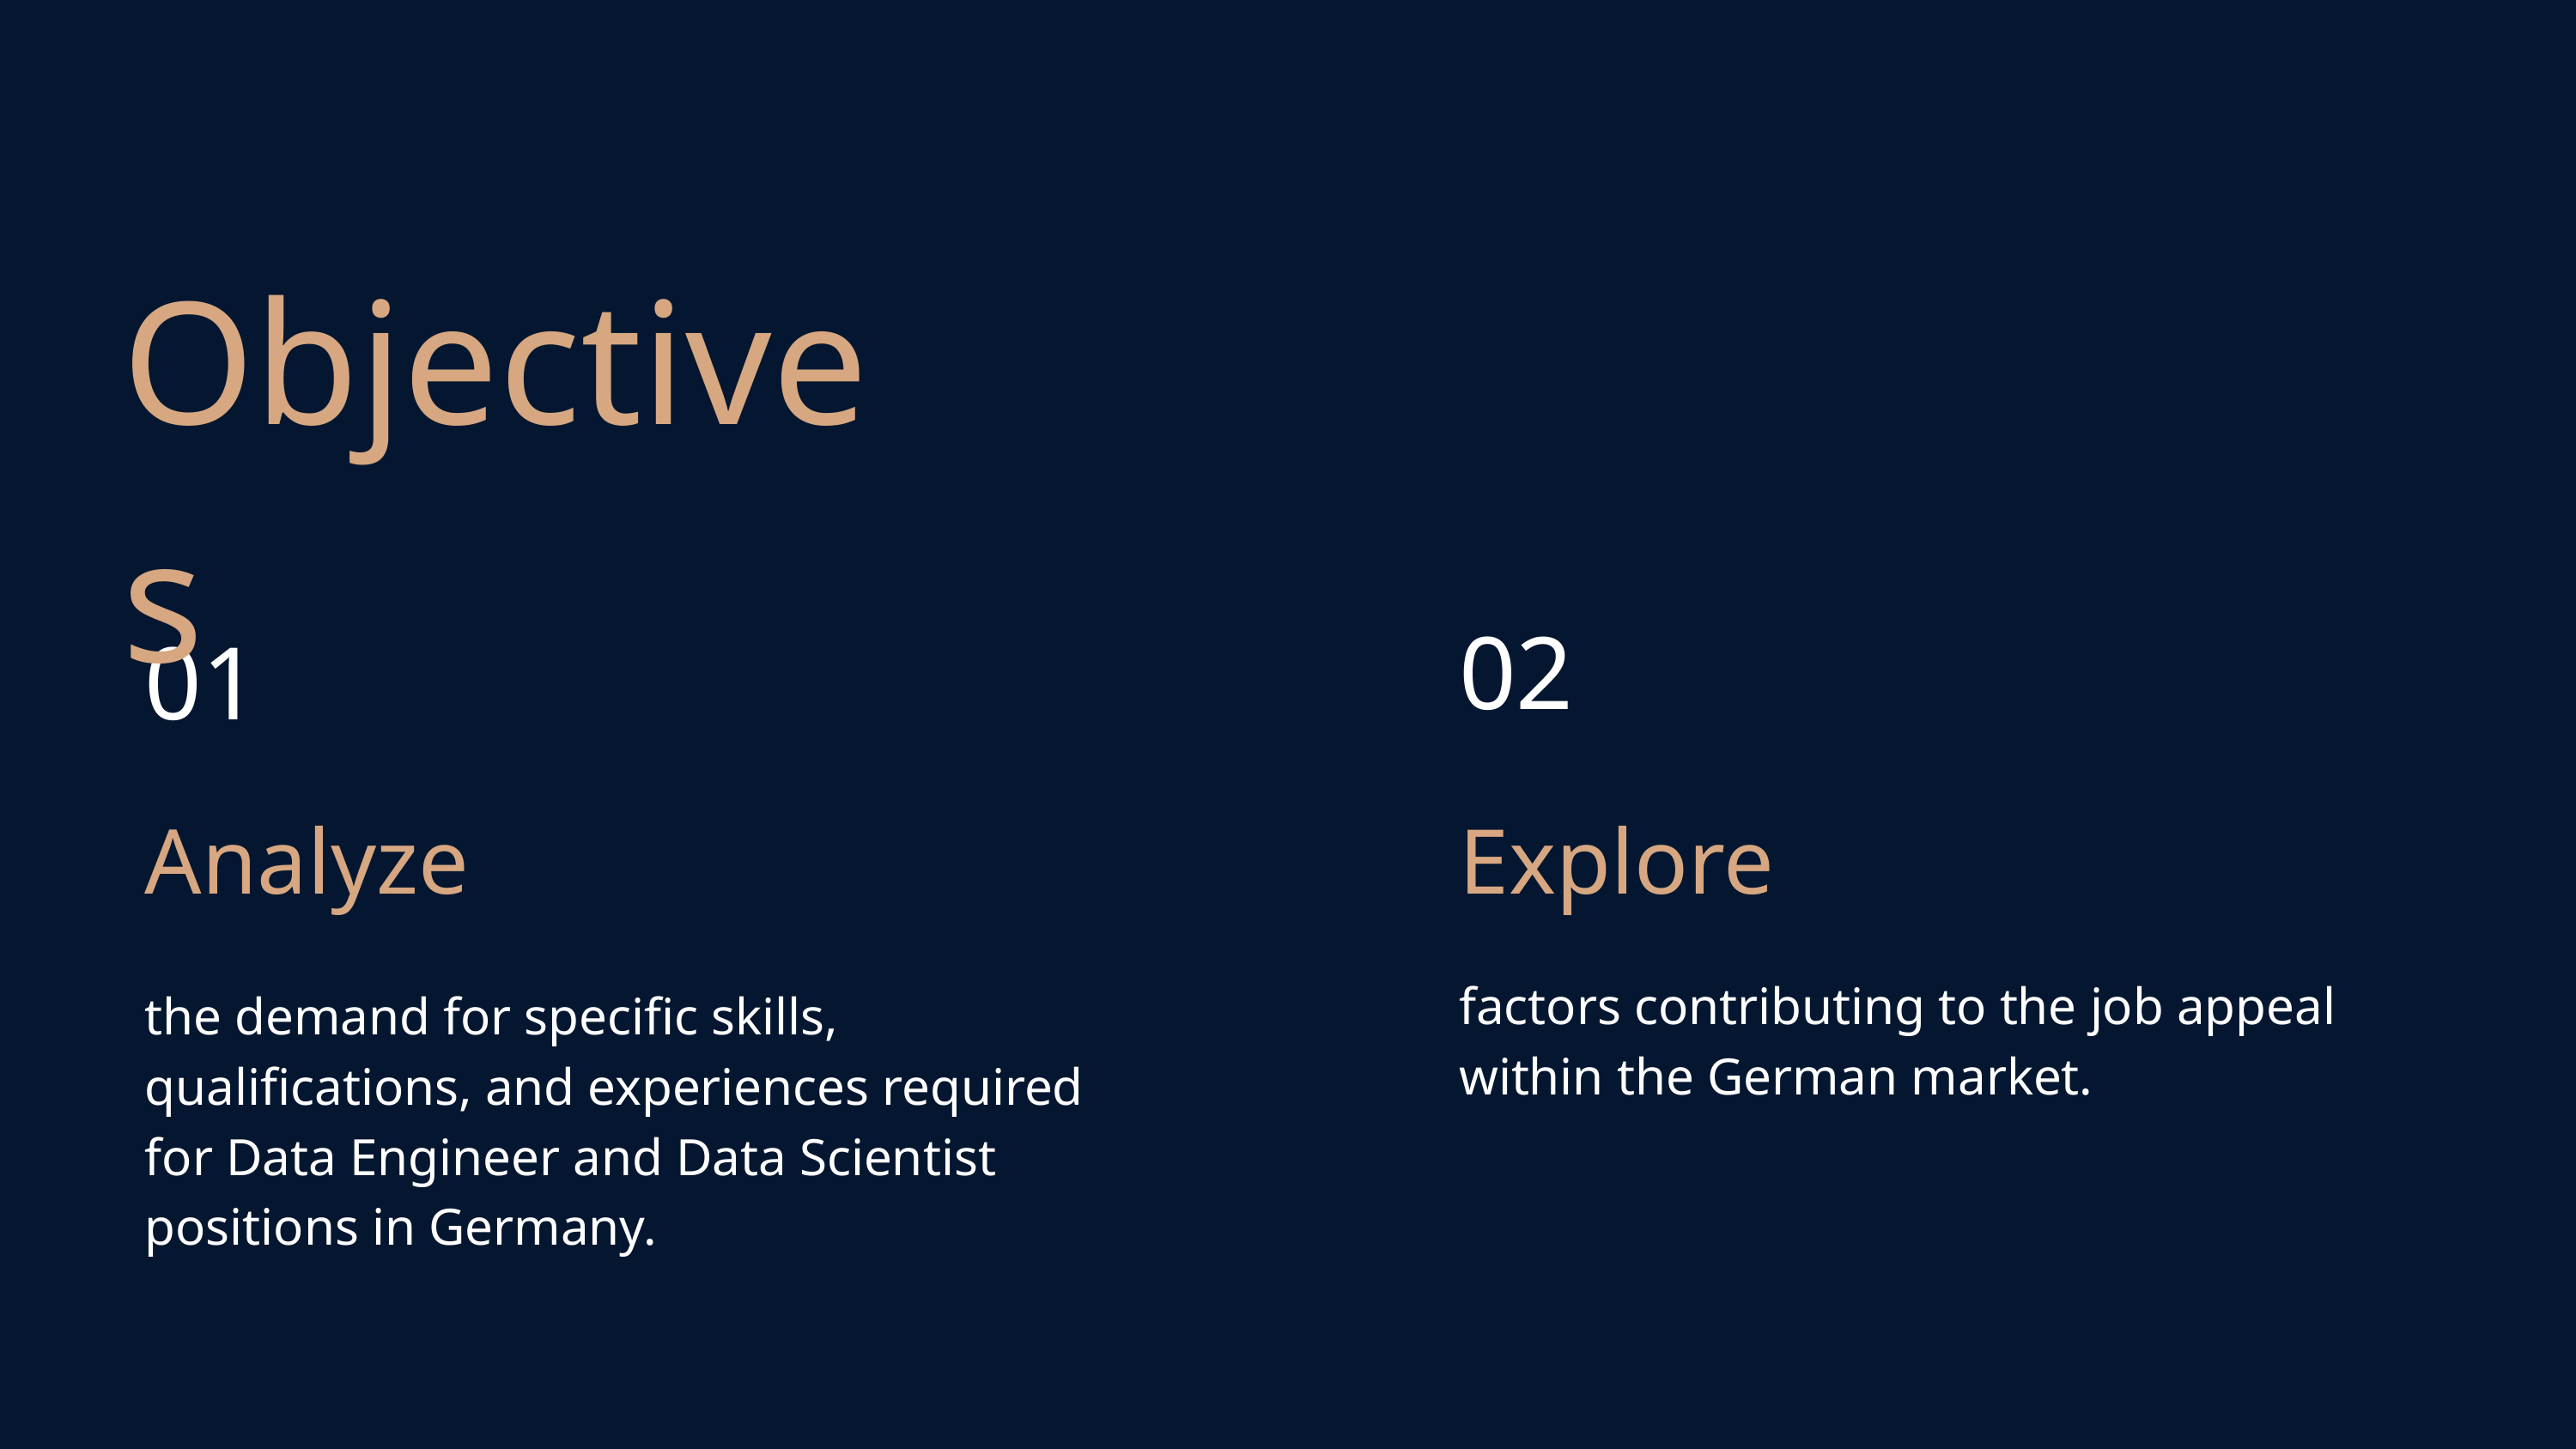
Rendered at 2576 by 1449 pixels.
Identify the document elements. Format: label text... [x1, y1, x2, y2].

text_box Objectives [122, 221, 939, 697]
text_box 01 [144, 697, 502, 740]
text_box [1458, 786, 2350, 1100]
text_box 02 [1459, 589, 1816, 730]
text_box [144, 786, 1163, 1184]
